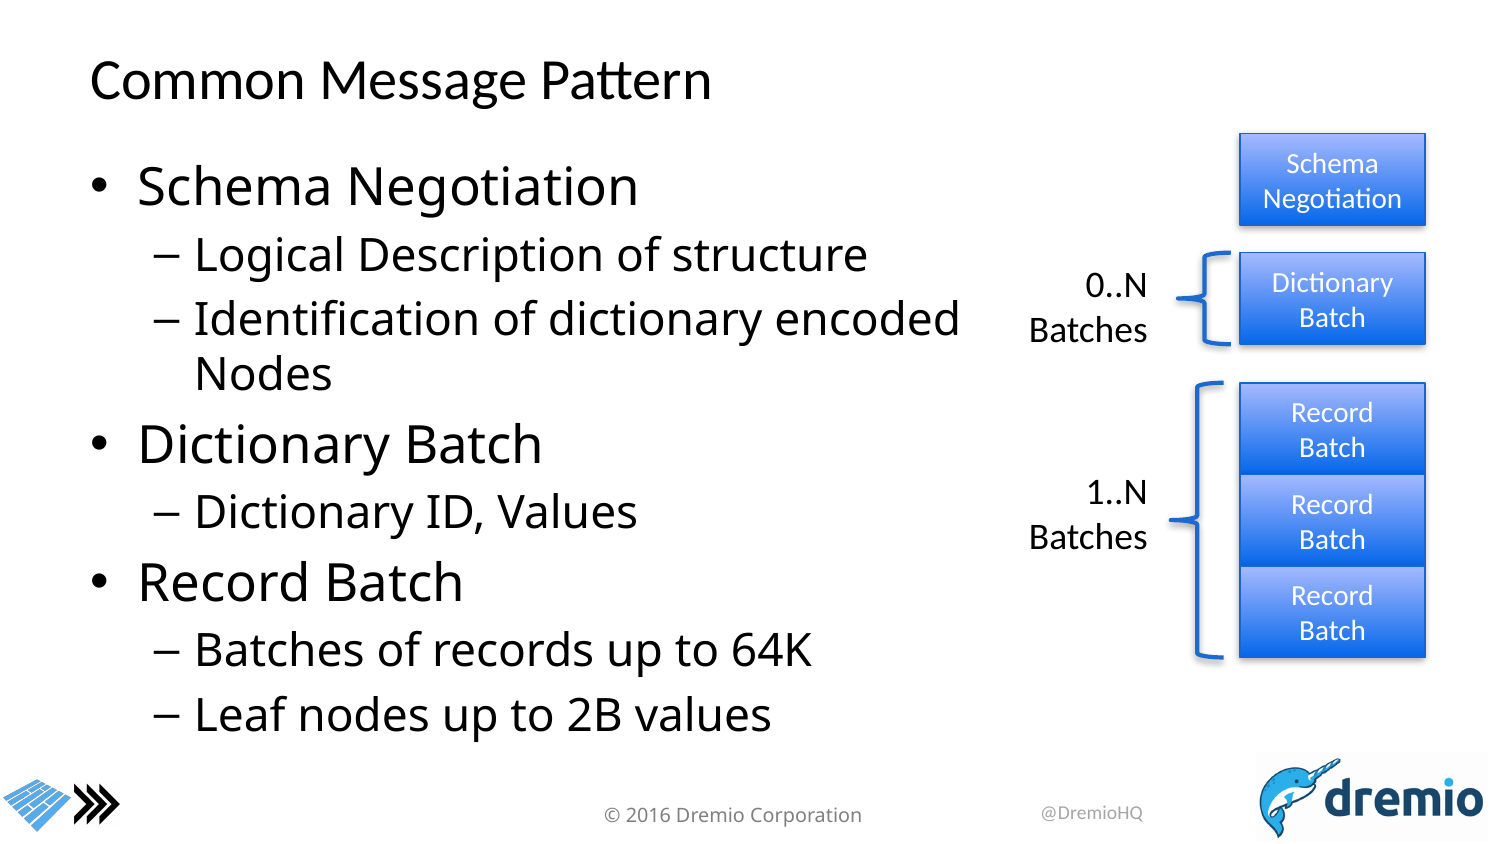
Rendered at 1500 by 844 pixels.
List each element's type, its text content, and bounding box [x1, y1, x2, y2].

picture [74, 781, 120, 827]
text_box Schema Negotiation [1239, 133, 1426, 226]
picture [1256, 751, 1488, 842]
text_box 1..N Batches [969, 459, 1163, 565]
text_box Record Batch [1239, 565, 1426, 658]
text_box Record Batch [1239, 474, 1426, 565]
text_box 0..N Batches [969, 252, 1163, 358]
text_box Record Batch [1239, 382, 1426, 474]
text_box Dictionary Batch [1239, 252, 1426, 345]
text_box [1168, 380, 1224, 660]
list Schema Negotiation Logical Description of structure Identification of dictionary encoded Nodes Dictionary Batch Dictionary ID, Values Record Batch Batches of records up to 64K Leaf nodes up to 2B values [75, 145, 1006, 754]
text_box [1175, 250, 1231, 347]
title Common Message Pattern [75, 33, 1425, 118]
